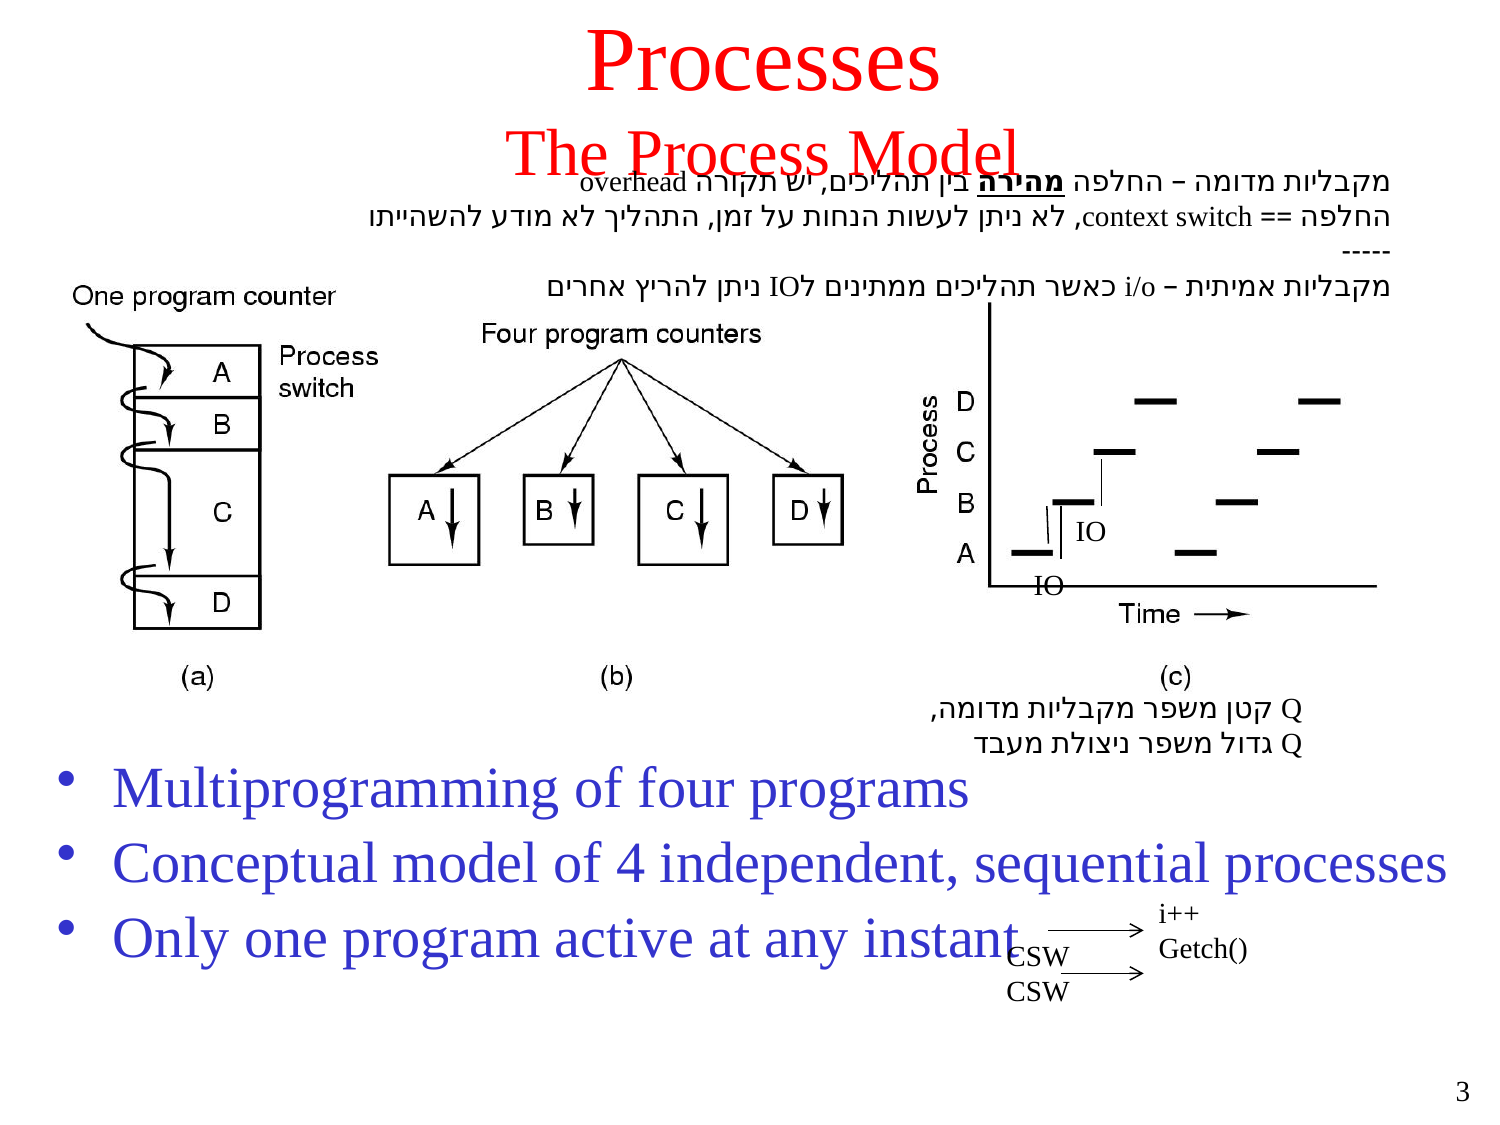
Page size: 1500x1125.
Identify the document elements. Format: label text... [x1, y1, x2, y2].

text_box CSW CSW [991, 930, 1096, 1016]
list Multiprogramming of four programs Conceptual model of 4 independent, sequential processes Only one program active at any instant [41, 750, 1500, 900]
title Processes The Process Model [126, 0, 1402, 188]
text_box מקבליות מדומה – החלפה מהירה בין תהליכים, יש תקורה overhead החלפה == context switch, לא ניתן לעשות הנחות על זמן, התהליך לא מודע להשהייתו ----- מקבליות אמיתית – i/o כאשר תהליכים ממתינים לIO ניתן להריץ אחרים [345, 154, 1407, 310]
text_box i++ Getch() [1143, 887, 1383, 973]
picture [69, 272, 1383, 694]
slide_number 3 [1403, 1064, 1486, 1125]
text_box Q קטן משפר מקבליות מדומה, Q גדול משפר ניצולת מעבד [904, 702, 1317, 767]
